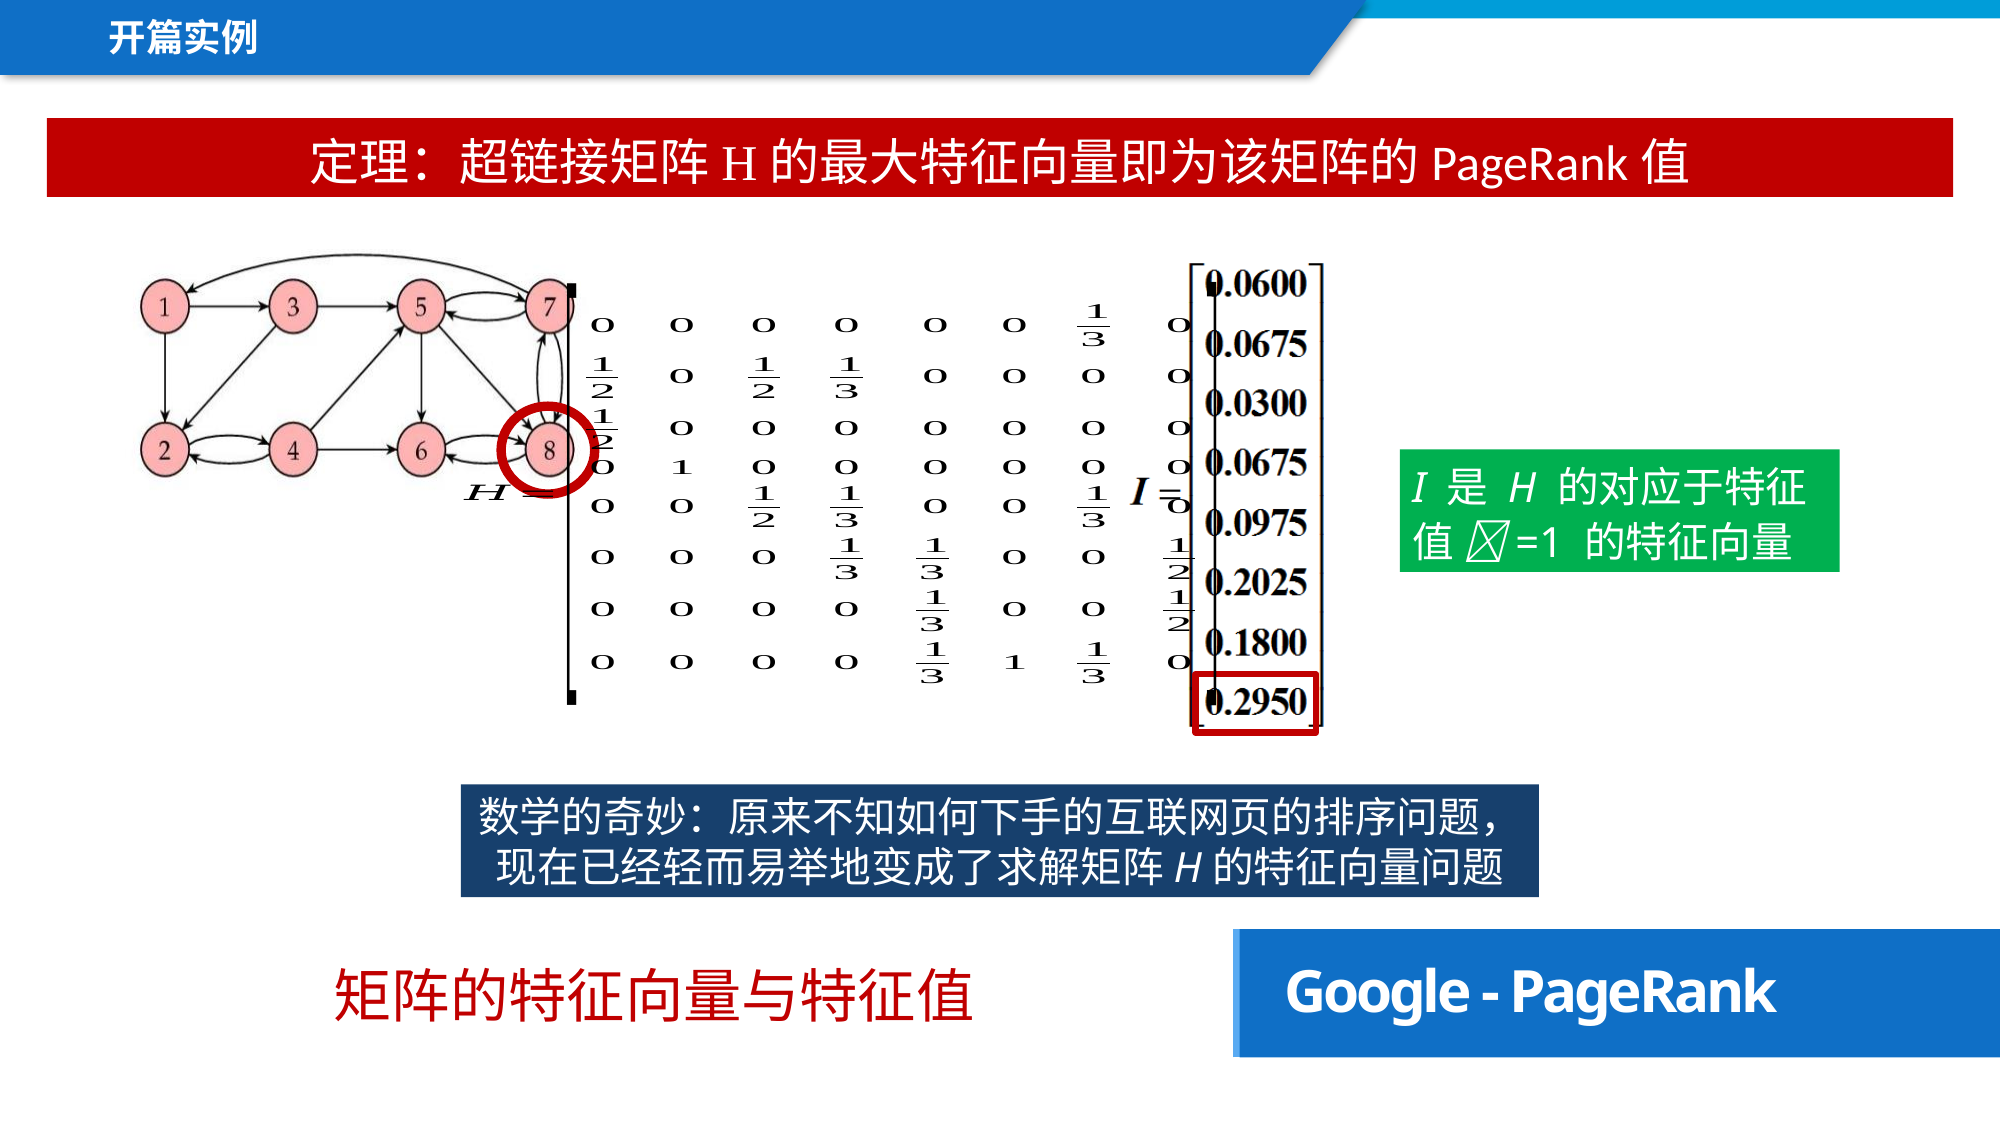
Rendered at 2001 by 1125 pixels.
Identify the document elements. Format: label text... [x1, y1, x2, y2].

text_box I 是 H 的对应于特征值 =1 的特征向量 [1399, 449, 1840, 572]
text_box 数学的奇妙：原来不知如何下手的互联网页的排序问题，现在已经轻而易举地变成了求解矩阵H的特征向量问题 [460, 784, 1539, 898]
text_box [1195, 729, 1316, 733]
list Google - PageRank [1239, 929, 2000, 1058]
list 开篇实例 [93, 11, 1138, 68]
text_box 矩阵的特征向量与特征值 [319, 951, 990, 1037]
text_box 定理：超链接矩阵H的最大特征向量即为该矩阵的PageRank值 [46, 118, 1954, 197]
picture [1124, 259, 1329, 729]
picture [117, 217, 598, 512]
